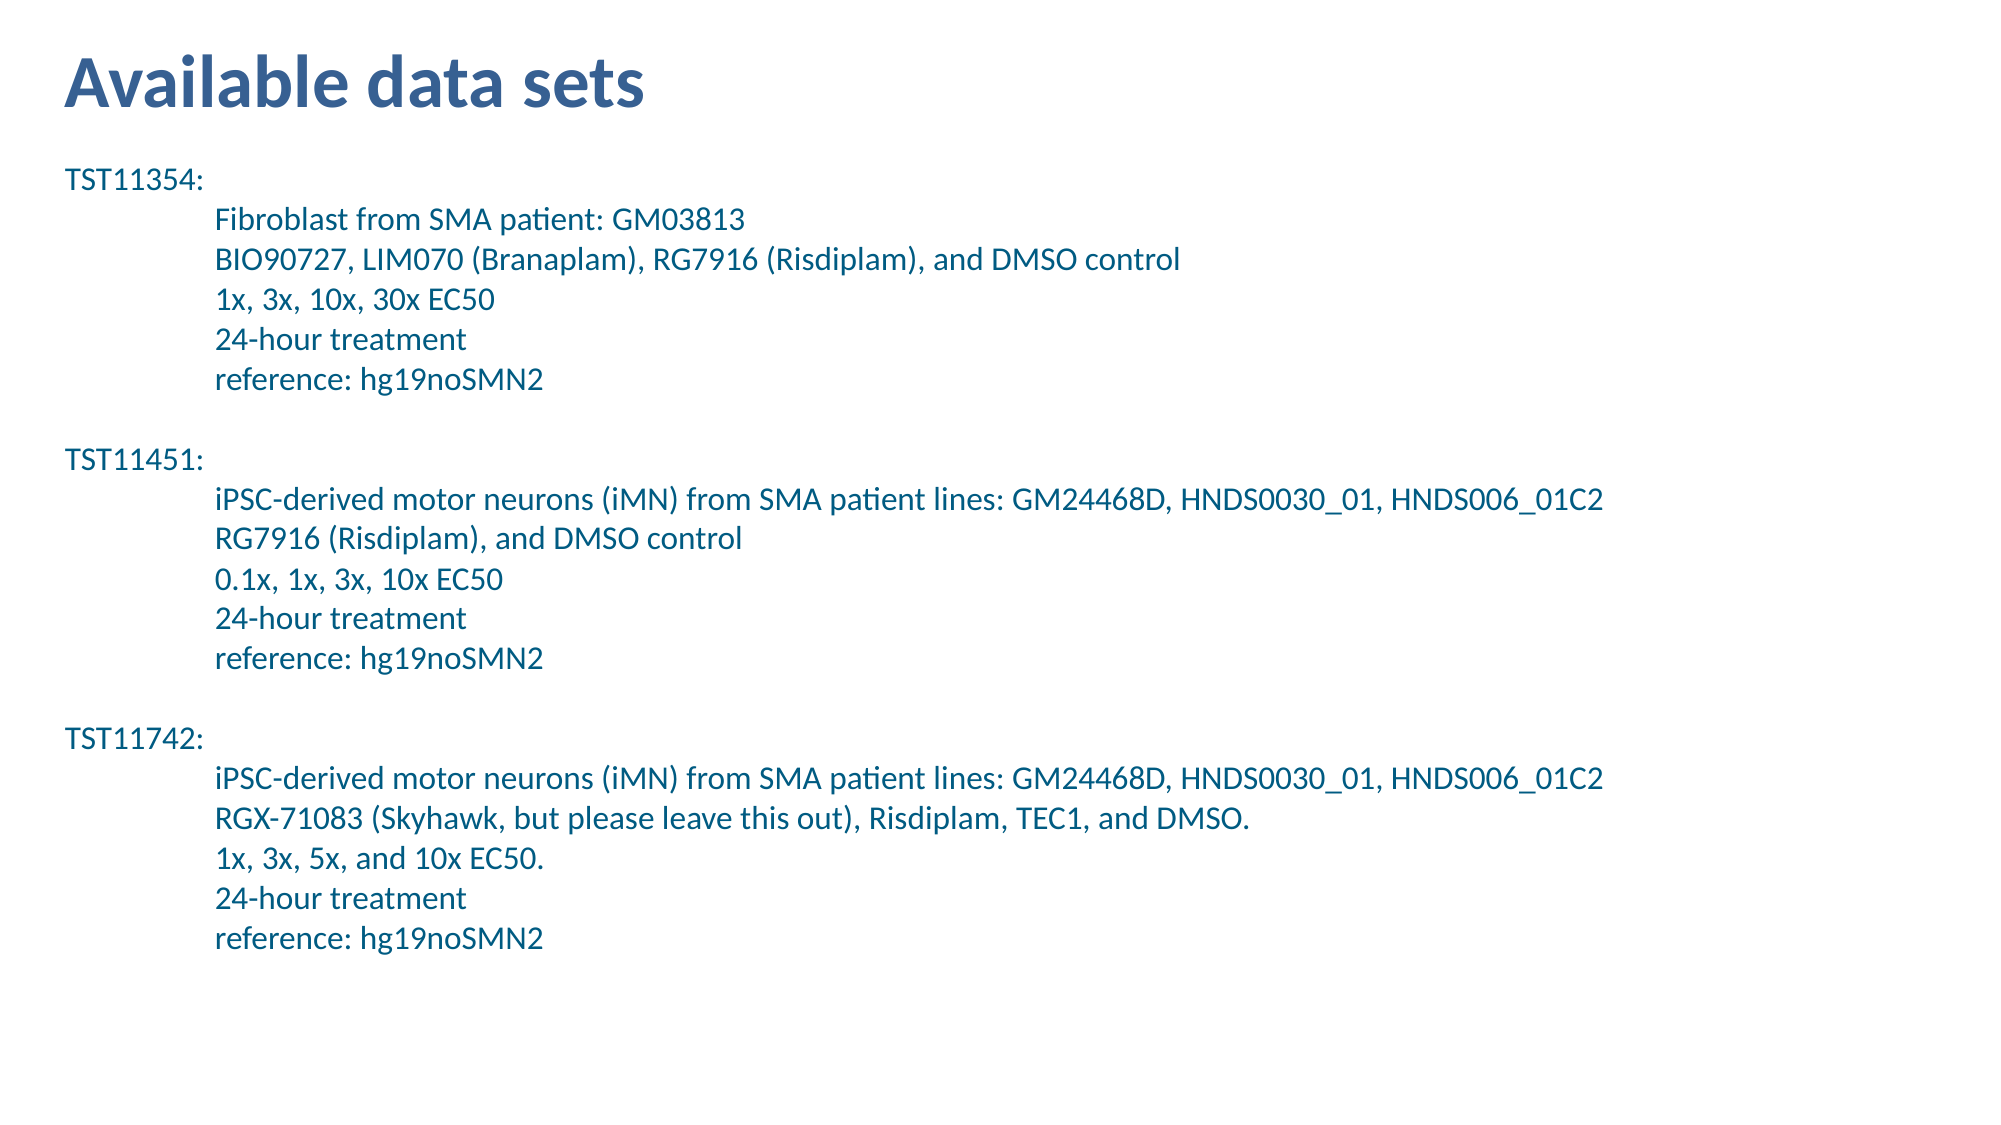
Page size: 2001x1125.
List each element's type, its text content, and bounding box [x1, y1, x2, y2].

text_box Available data sets [49, 24, 1913, 130]
text_box TST11354: Fibroblast from SMA patient: GM03813 BIO90727, LIM070 (Branaplam), RG7916 (Risdiplam), and DMSO control 1x, 3x, 10x, 30x EC50 24-hour treatment reference: hg19noSMN2 TST11451: iPSC-derived motor neurons (iMN) from SMA patient lines: GM24468D, HNDS0030_01, HNDS006_01C2 RG7916 (Risdiplam), and DMSO control 0.1x, 1x, 3x, 10x EC50 24-hour treatment reference: hg19noSMN2 TST11742: iPSC-derived motor neurons (iMN) from SMA patient lines: GM24468D, HNDS0030_01, HNDS006_01C2 RGX-71083 (Skyhawk, but please leave this out), Risdiplam, TEC1, and DMSO. 1x, 3x, 5x, and 10x EC50. 24-hour treatment reference: hg19noSMN2 [49, 149, 1801, 1000]
